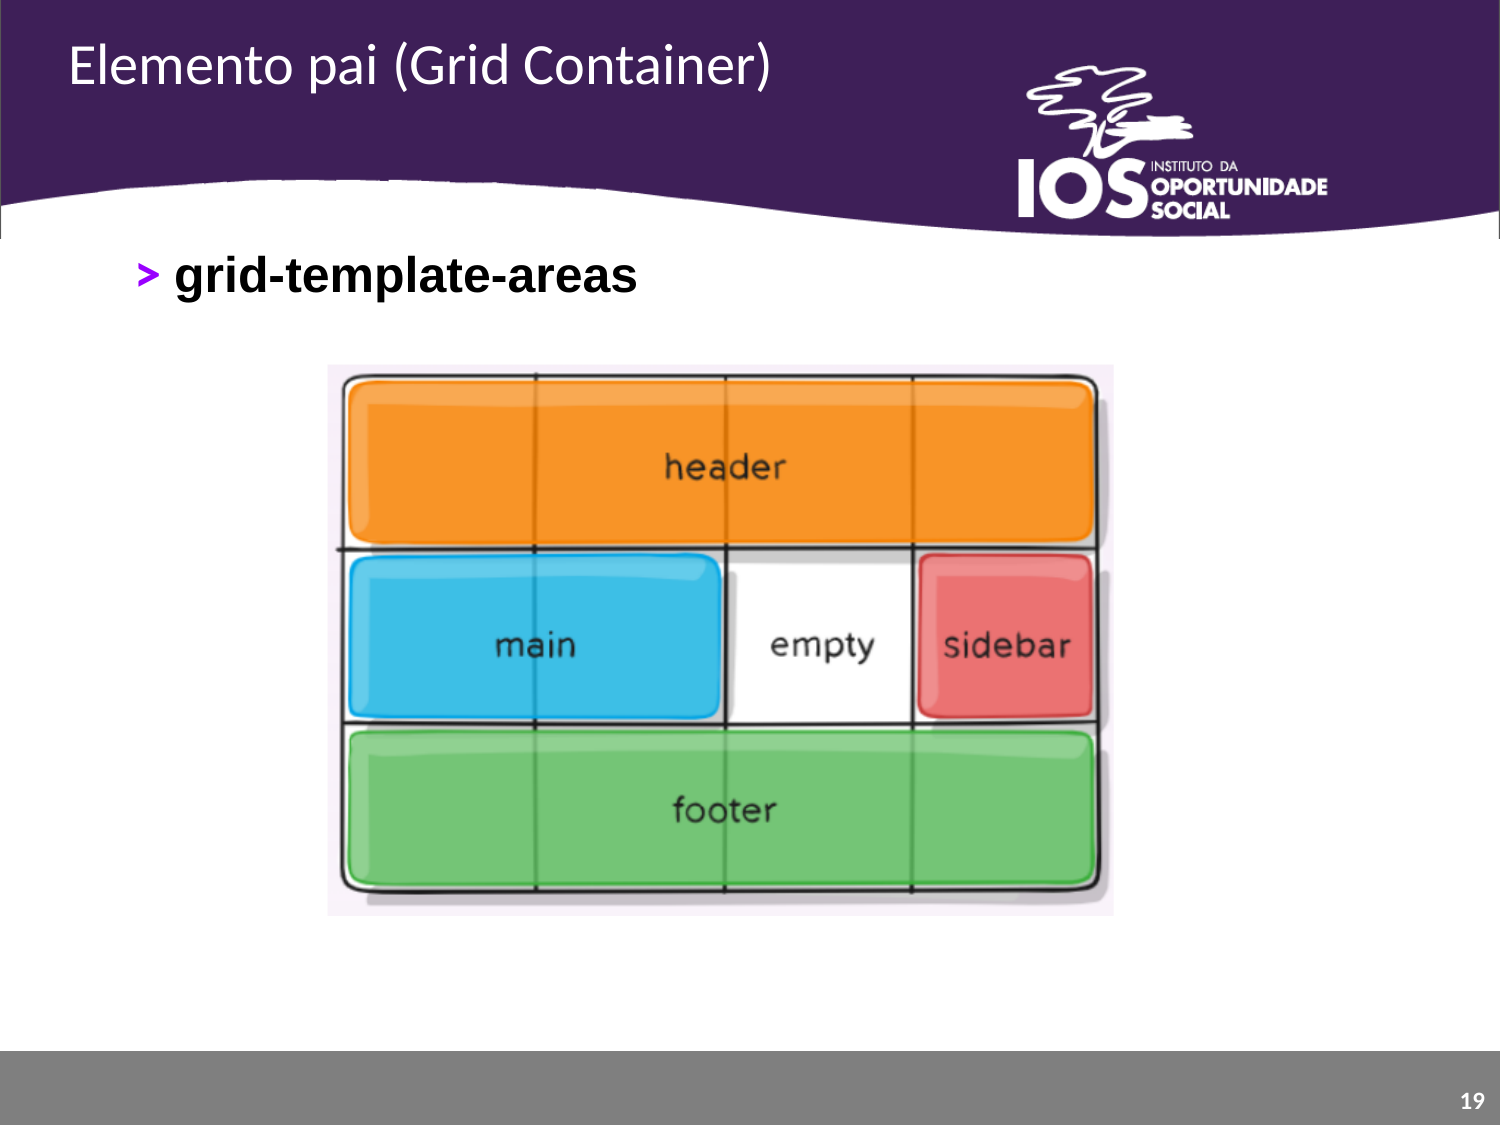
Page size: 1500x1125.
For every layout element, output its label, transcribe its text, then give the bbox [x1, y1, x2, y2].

text_box > grid-template-areas [119, 247, 892, 318]
picture [0, 0, 1500, 240]
slide_number ‹#› [1149, 1069, 1500, 1125]
text_box [0, 1051, 1500, 1125]
picture [323, 340, 1114, 916]
